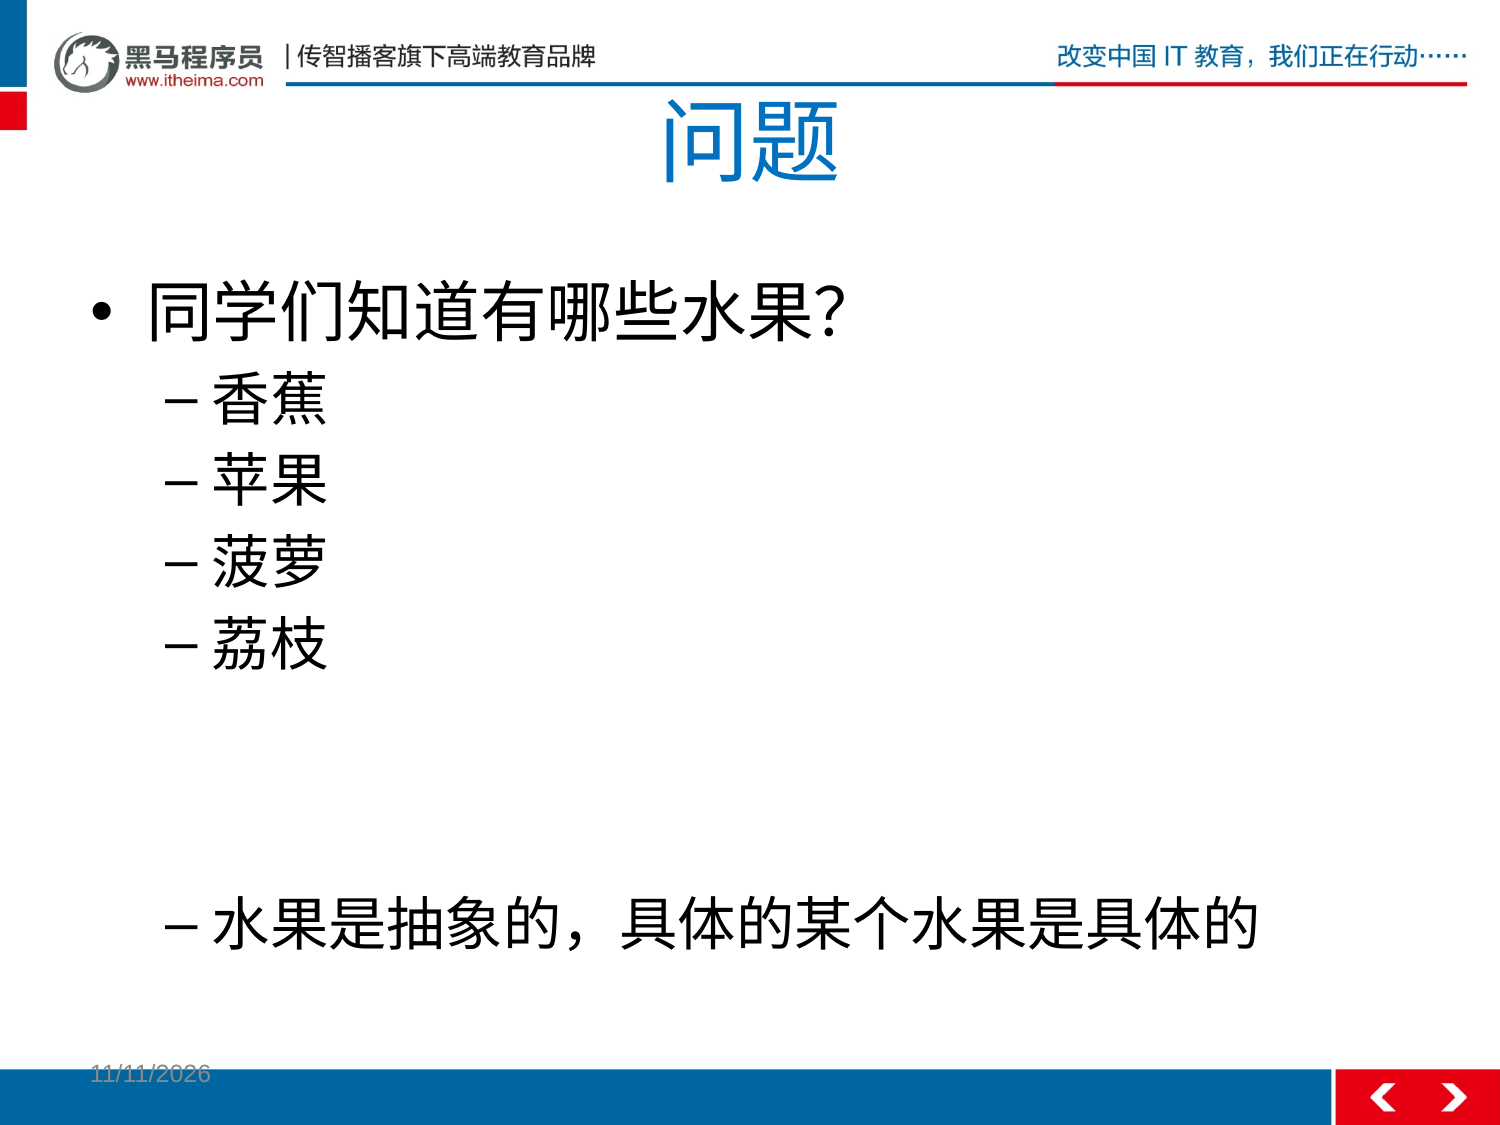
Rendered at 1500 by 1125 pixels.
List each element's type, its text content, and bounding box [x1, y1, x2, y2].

list 同学们知道有哪些水果？ 香蕉 苹果 菠萝 荔枝 水果是抽象的，具体的某个水果是具体的 [75, 262, 1425, 1005]
title 问题 [75, 45, 1425, 233]
picture [0, 0, 1500, 1125]
text_box [75, 1042, 425, 1103]
